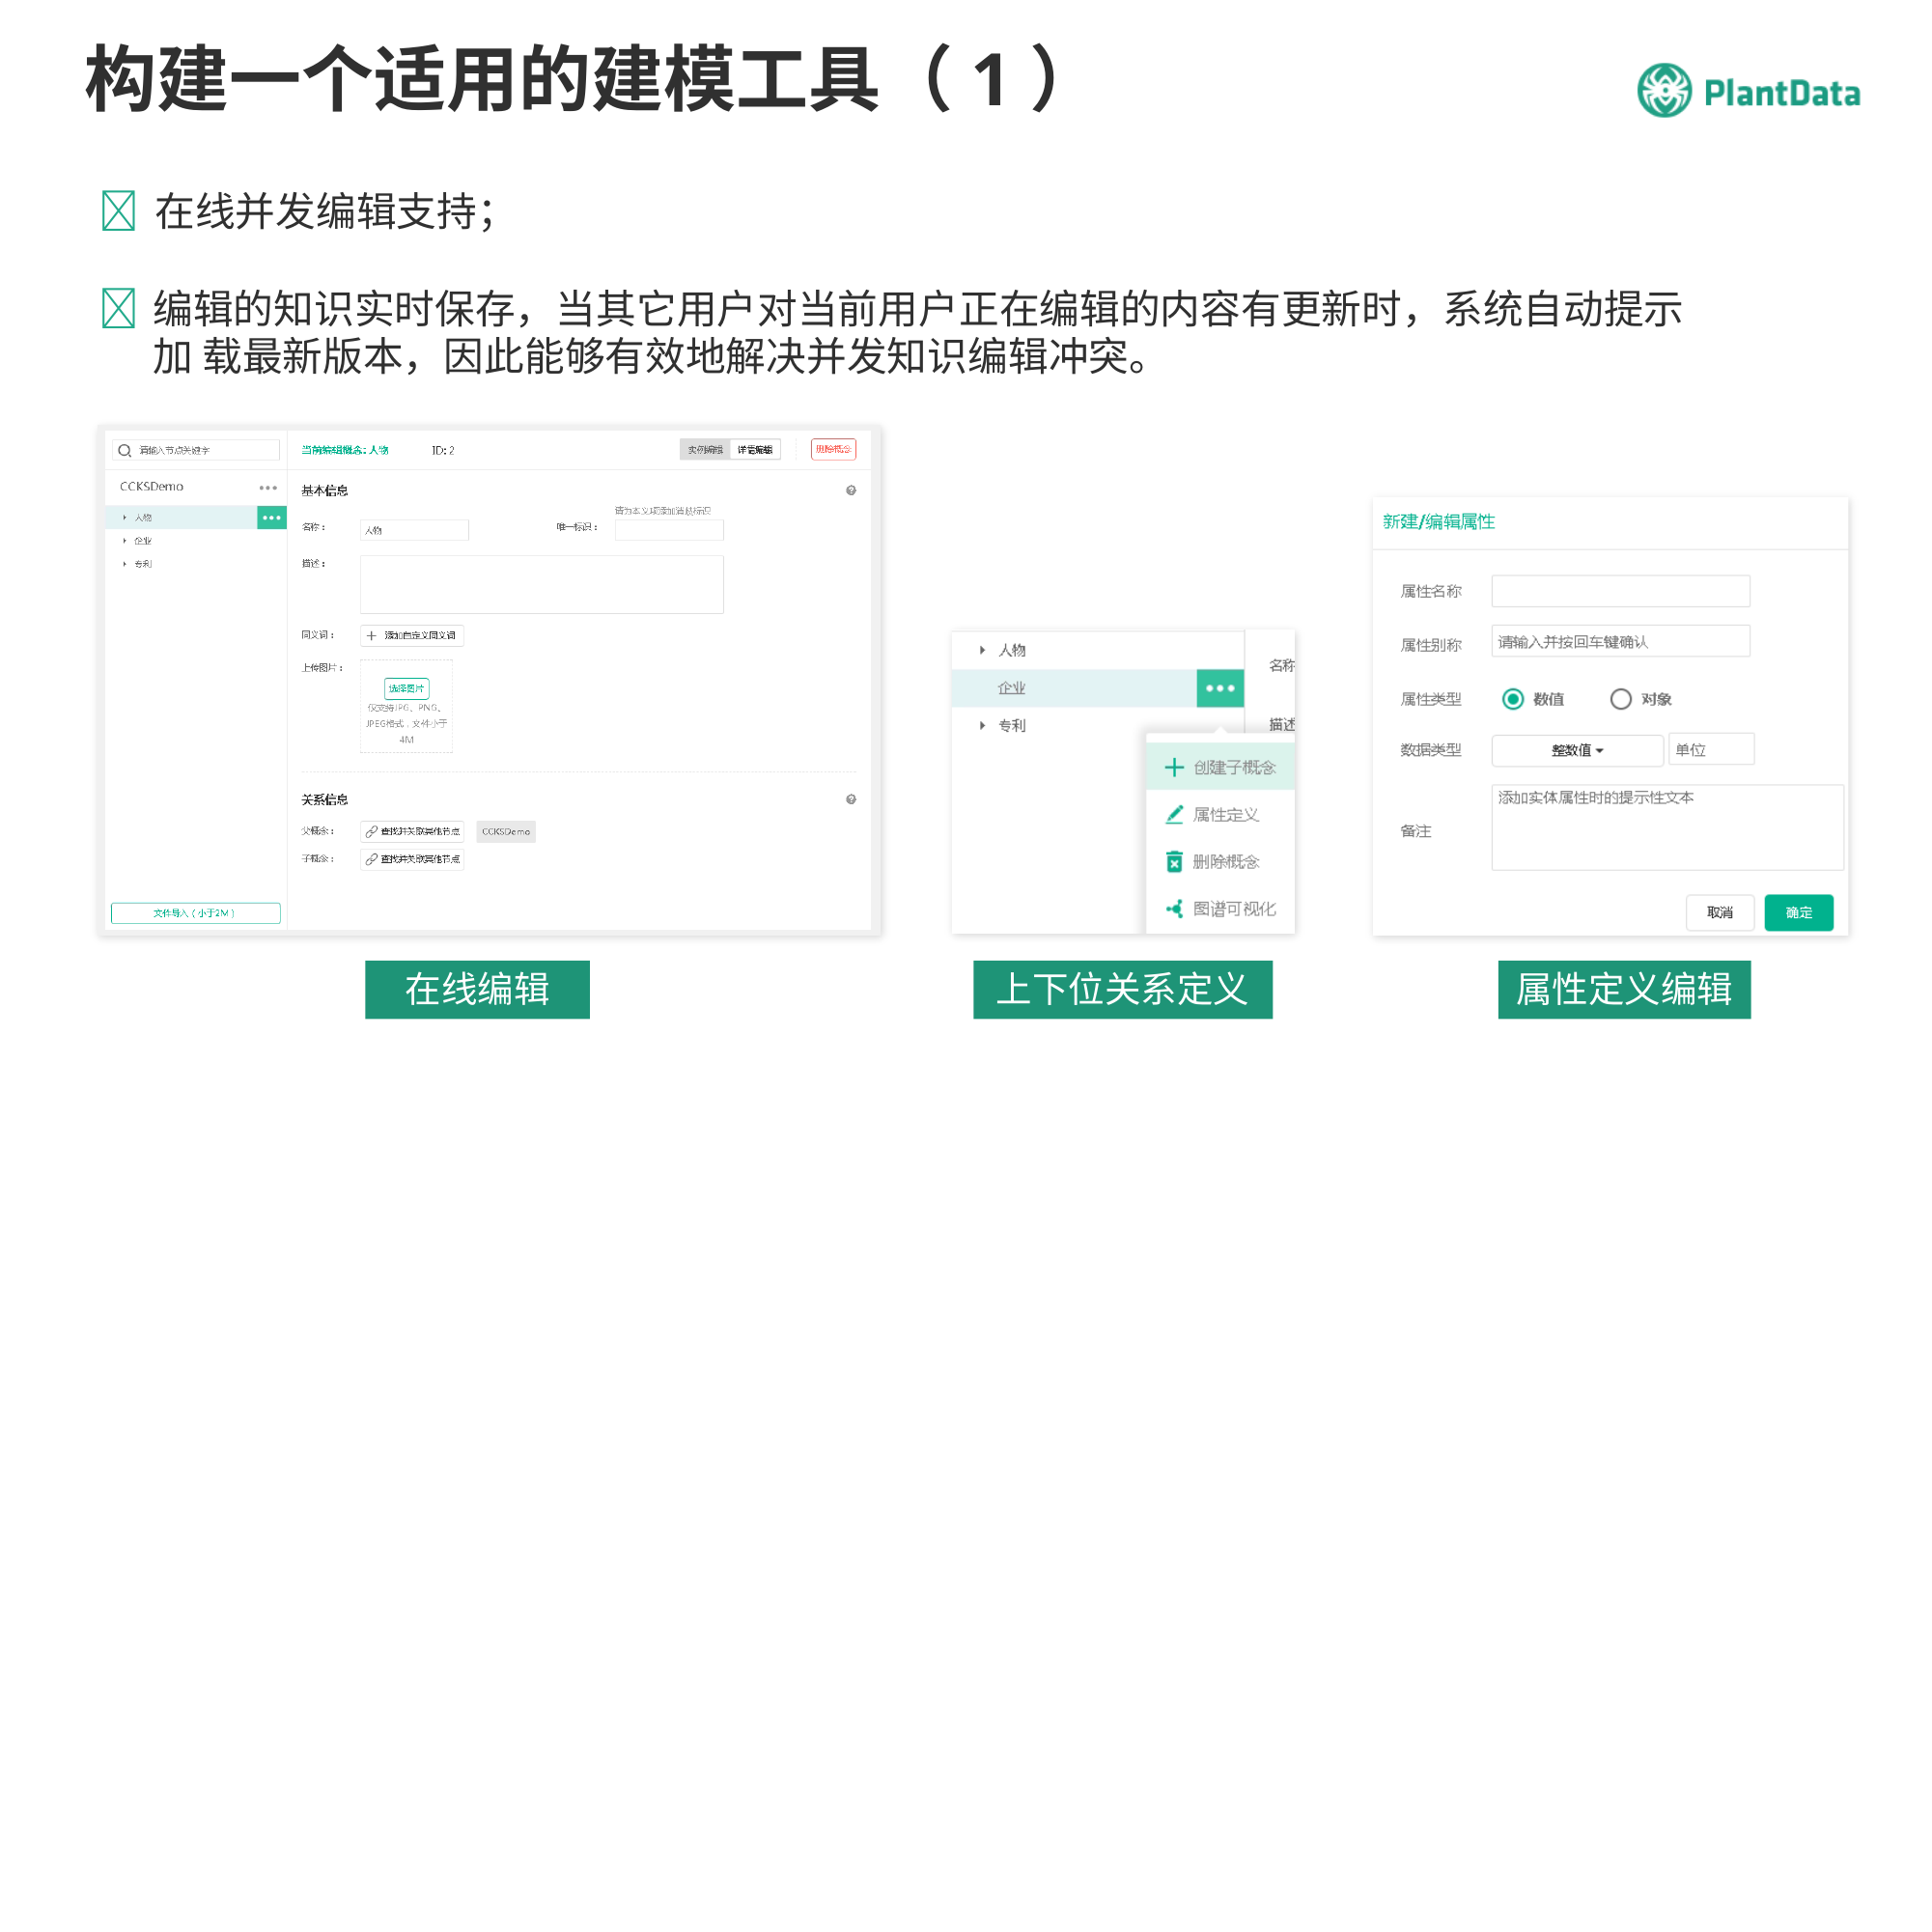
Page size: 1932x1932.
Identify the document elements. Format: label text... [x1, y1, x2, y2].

text_box [973, 960, 1274, 1020]
text_box [951, 630, 1295, 934]
text_box  在线并发编辑支持；  编辑的知识实时保存，当其它用户对当前用户正在编辑的内容有更新时，系统自动提示加 载最新版本，因此能够有效地解决并发知识编辑冲突。 [97, 186, 1724, 382]
picture [1854, 59, 1866, 121]
text_box 在线编辑 [403, 966, 552, 1013]
title 构建一个适用的建模工具（1） [77, 33, 1854, 123]
text_box 上下位关系定义 [994, 966, 1252, 1013]
text_box [940, 619, 1309, 948]
text_box [1361, 487, 1862, 950]
text_box [86, 414, 895, 950]
text_box [98, 425, 882, 936]
text_box [1373, 497, 1849, 936]
text_box 属性定义编辑 [1514, 966, 1736, 1013]
text_box [365, 960, 590, 1020]
text_box [1498, 960, 1751, 1020]
